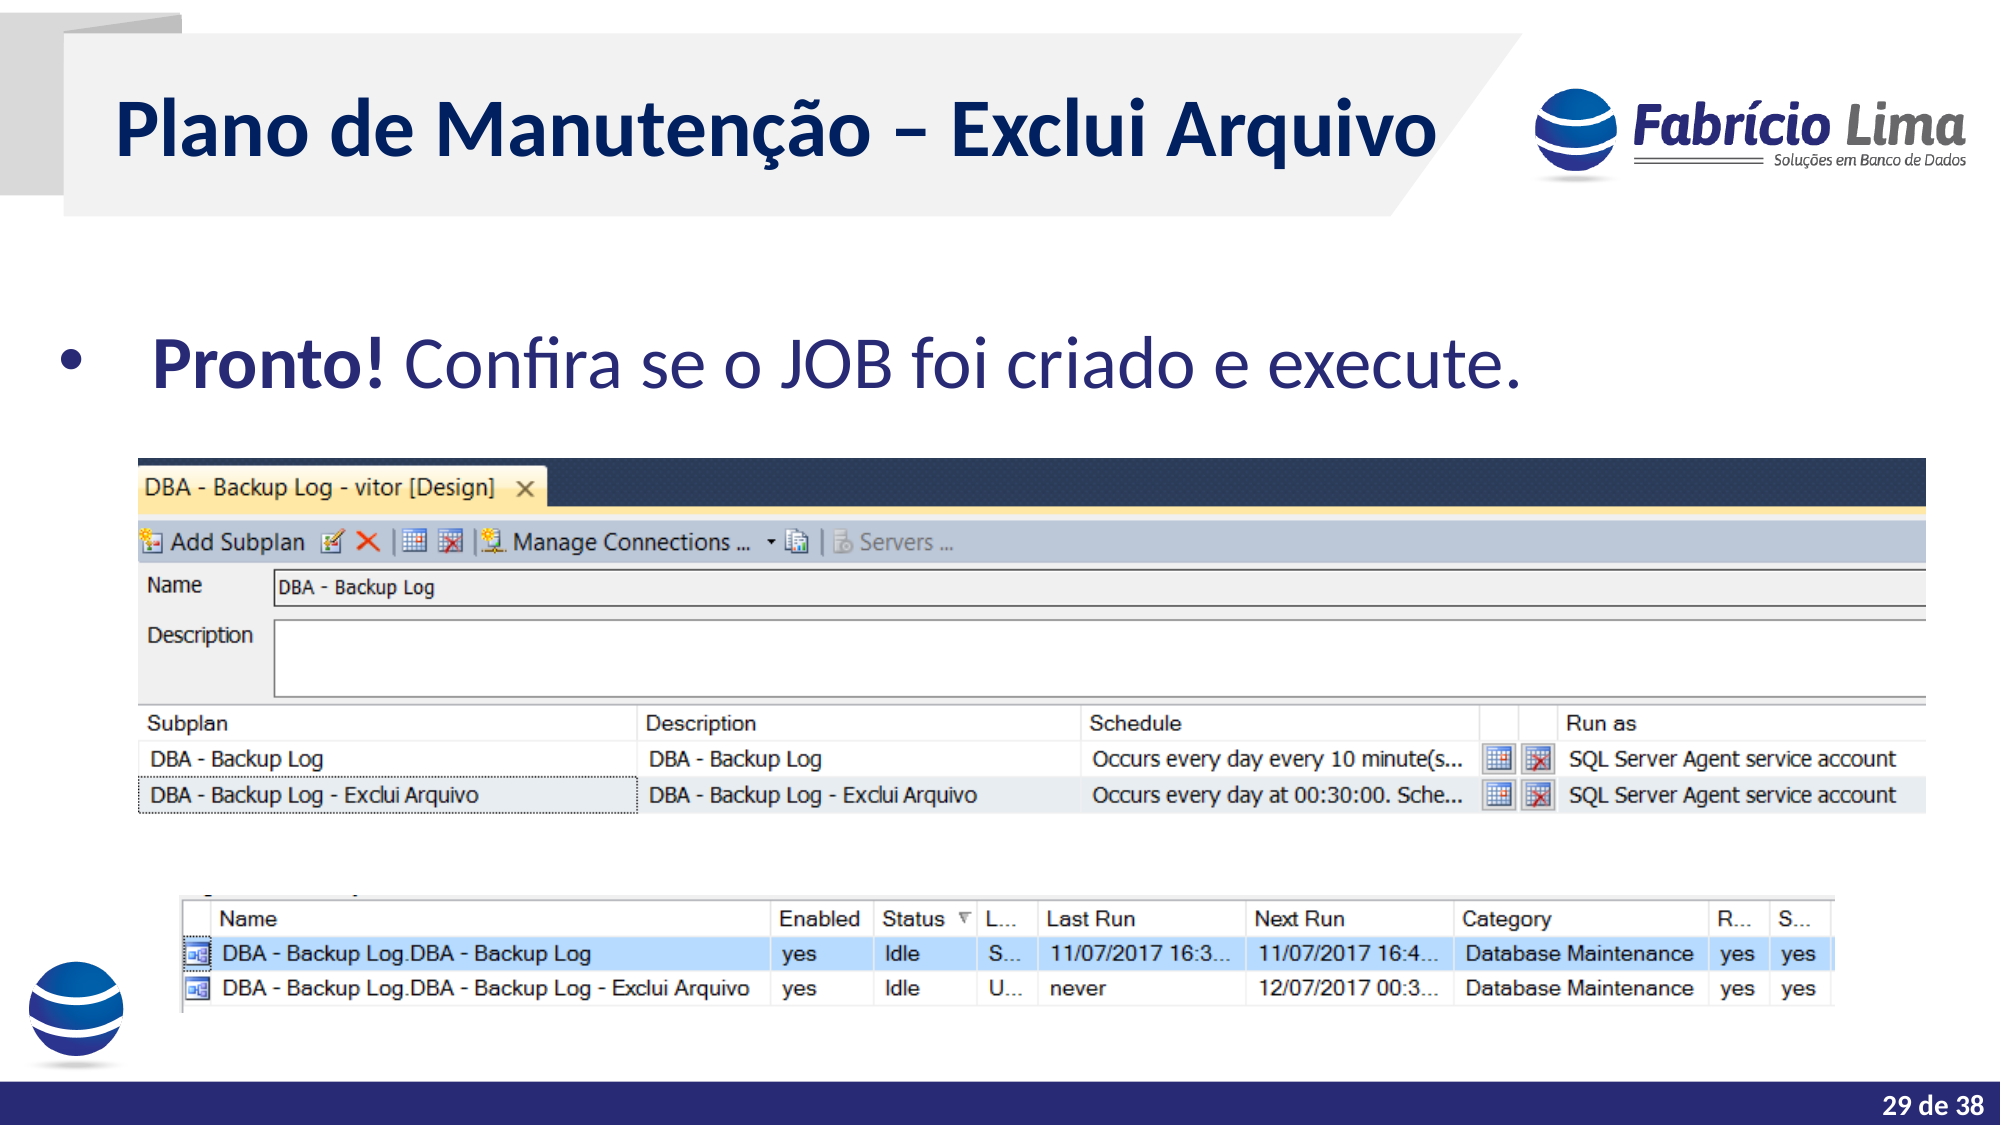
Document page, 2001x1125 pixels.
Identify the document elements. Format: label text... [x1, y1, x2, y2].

picture [14, 951, 137, 1082]
text_box Pronto! Confira se o JOB foi criado e execute. [43, 306, 1719, 411]
picture [179, 895, 1835, 1013]
text_box Plano de Manutenção – Exclui Arquivo [82, 32, 1473, 213]
slide_number <número> de 38 [1718, 1083, 2000, 1125]
picture [1501, 42, 1997, 217]
picture [138, 458, 1926, 825]
